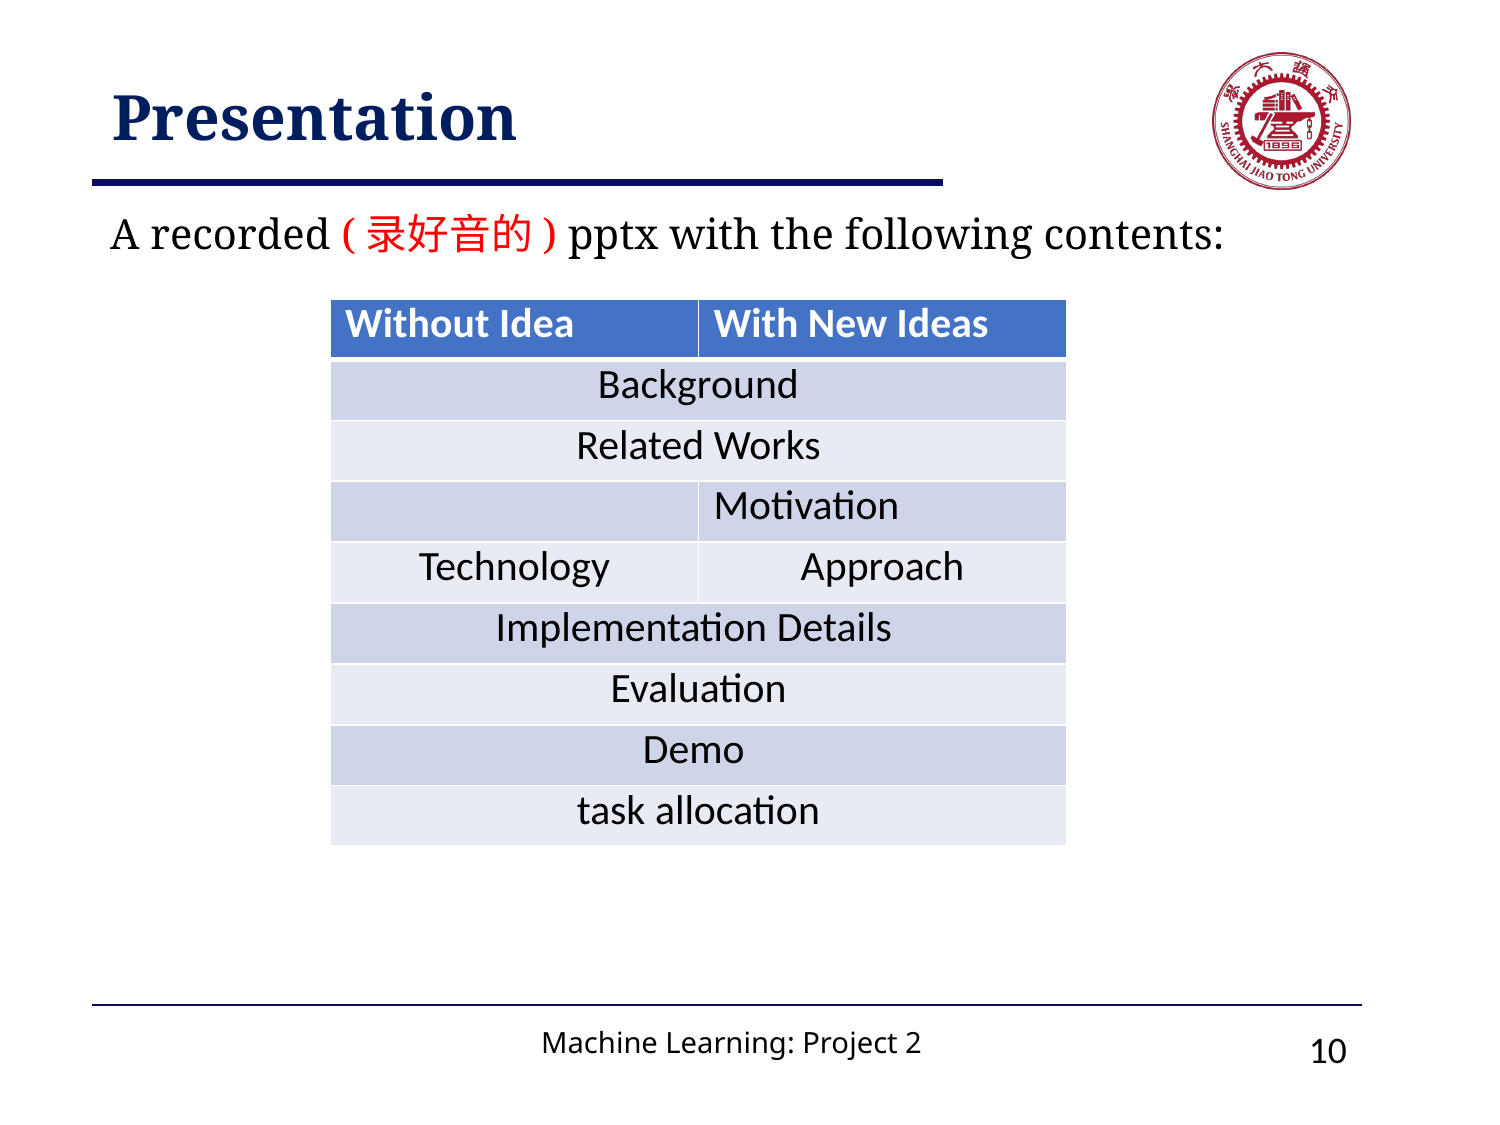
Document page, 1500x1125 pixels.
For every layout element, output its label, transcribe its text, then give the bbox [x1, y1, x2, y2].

table_cell Related Works [331, 421, 1066, 480]
table_cell [331, 482, 698, 541]
table_cell Technology [331, 543, 698, 602]
picture [1212, 183, 1351, 190]
table_cell Approach [699, 543, 1066, 602]
title Presentation [97, 79, 1368, 183]
table_cell Implementation Details [331, 604, 1066, 663]
table_cell Demo [331, 726, 1066, 785]
list A recorded (录好音的) pptx with the following contents: [95, 205, 1366, 1003]
table_header Without Idea [331, 300, 698, 357]
table_cell Evaluation [331, 665, 1066, 724]
slide_number 9 [1024, 1018, 1362, 1072]
table_cell Background [331, 362, 1066, 420]
table_header With New Ideas [699, 300, 1066, 357]
table_cell task allocation [331, 786, 1066, 845]
picture [1212, 52, 1351, 79]
table_cell Motivation [699, 482, 1066, 541]
